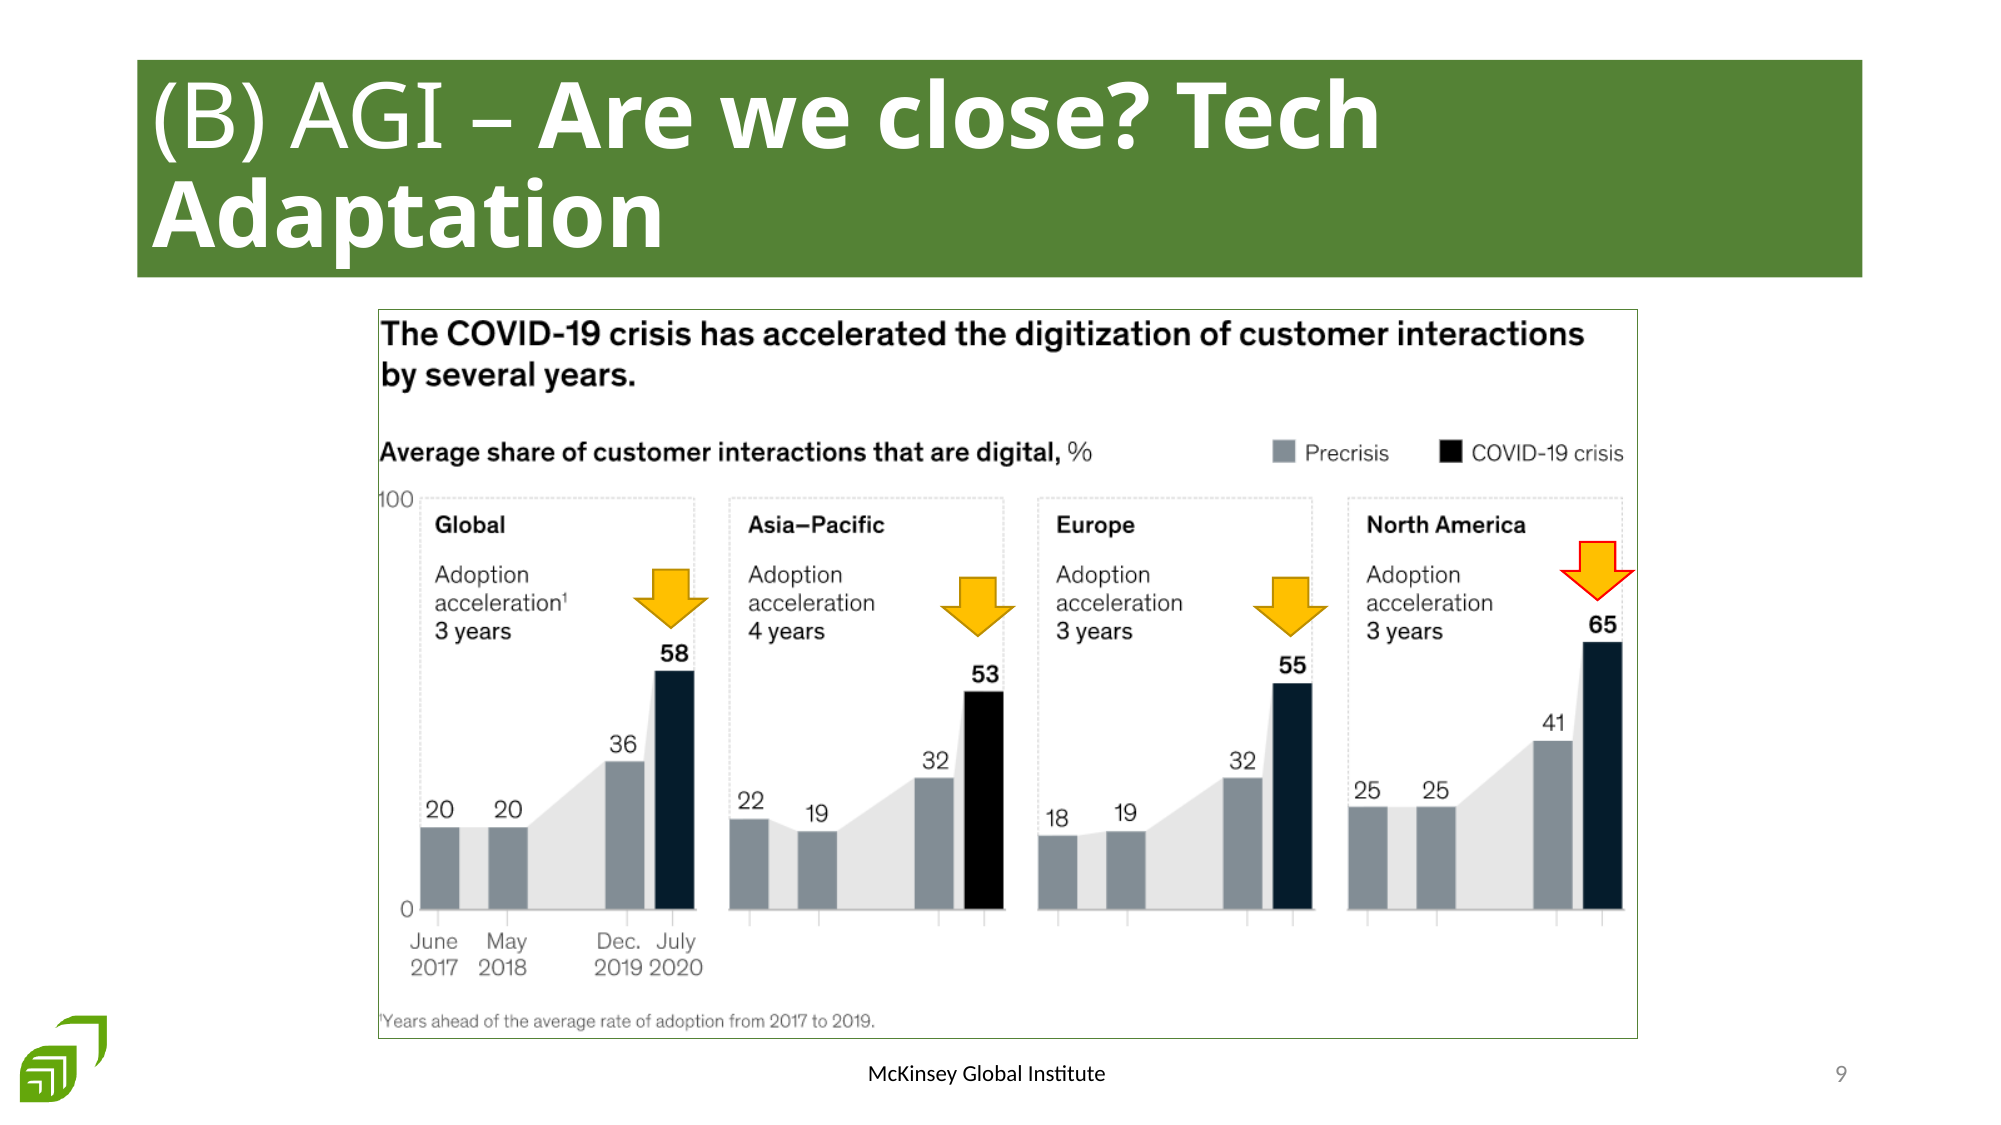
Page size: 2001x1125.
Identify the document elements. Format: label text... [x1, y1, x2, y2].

picture [16, 309, 1638, 1125]
slide_number 8 [1412, 1042, 1863, 1103]
text_box McKinsey Global Institute [552, 1051, 1427, 1094]
title (B) AGI – Are we close? Tech Adaptation [137, 59, 1863, 278]
